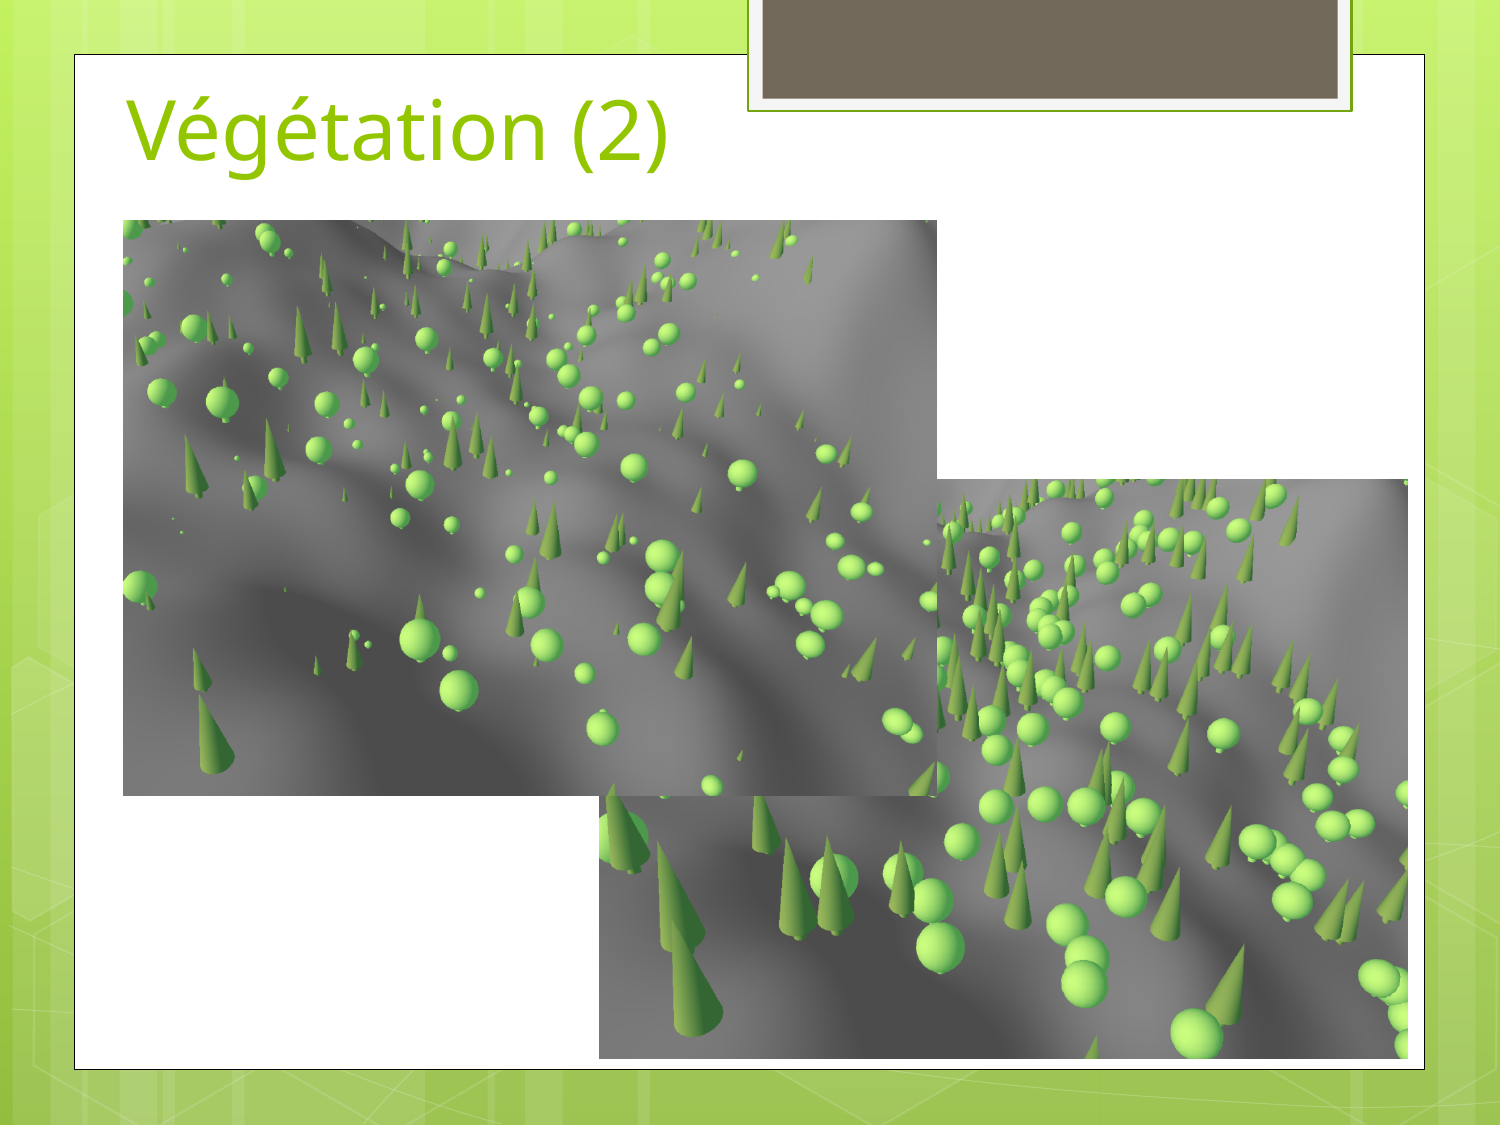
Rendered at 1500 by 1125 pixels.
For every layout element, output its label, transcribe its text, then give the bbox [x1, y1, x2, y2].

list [123, 219, 937, 796]
picture [599, 479, 1409, 1059]
title Végétation (2) [0, 0, 975, 185]
